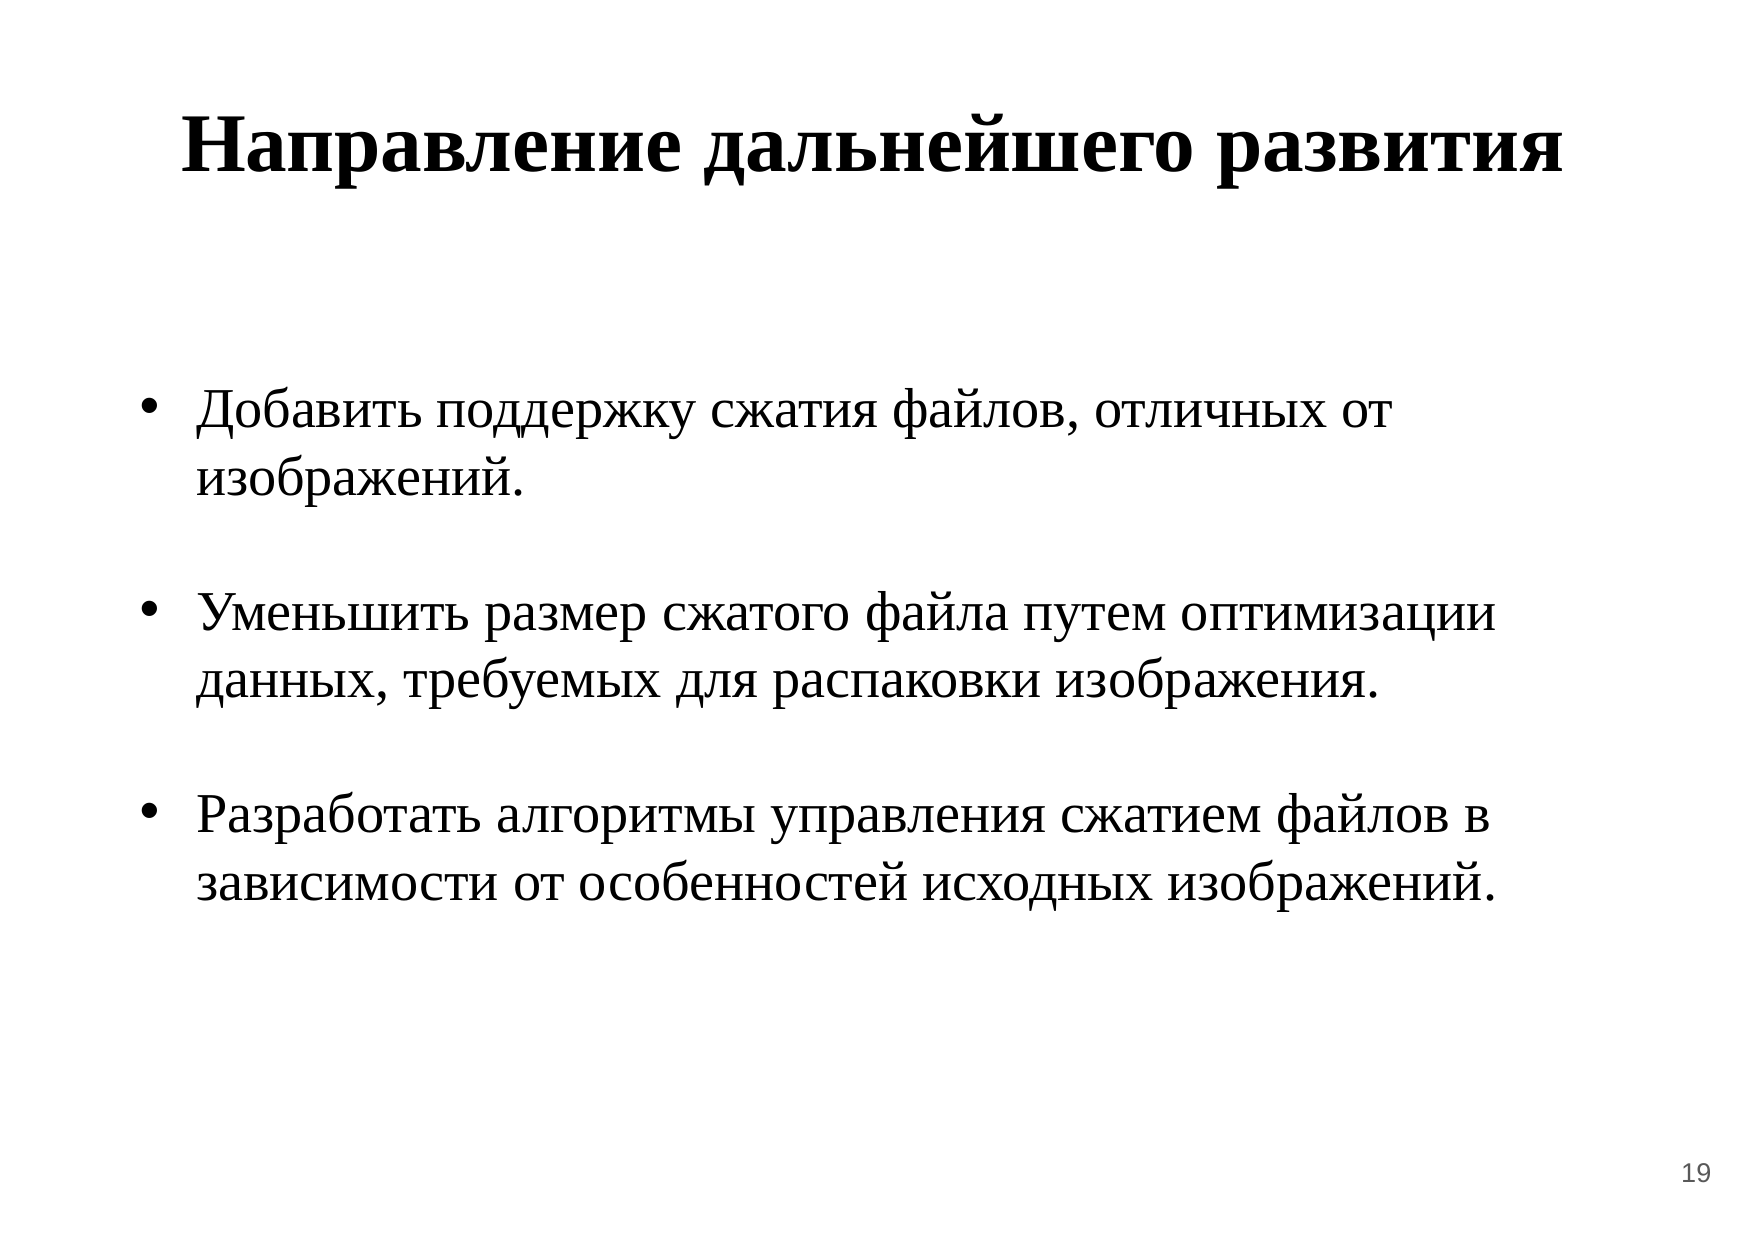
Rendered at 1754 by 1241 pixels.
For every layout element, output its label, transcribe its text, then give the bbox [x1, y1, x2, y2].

text_box Добавить поддержку сжатия файлов, отличных от изображений. Уменьшить размер сжатого файла путем оптимизации данных, требуемых для распаковки изображения. Разработать алгоритмы управления сжатием файлов в зависимости от особенностей исходных изображений. [124, 296, 1622, 919]
slide_number 19 [1625, 1124, 1731, 1220]
text_box Направление дальнейшего развития [39, 81, 1708, 226]
